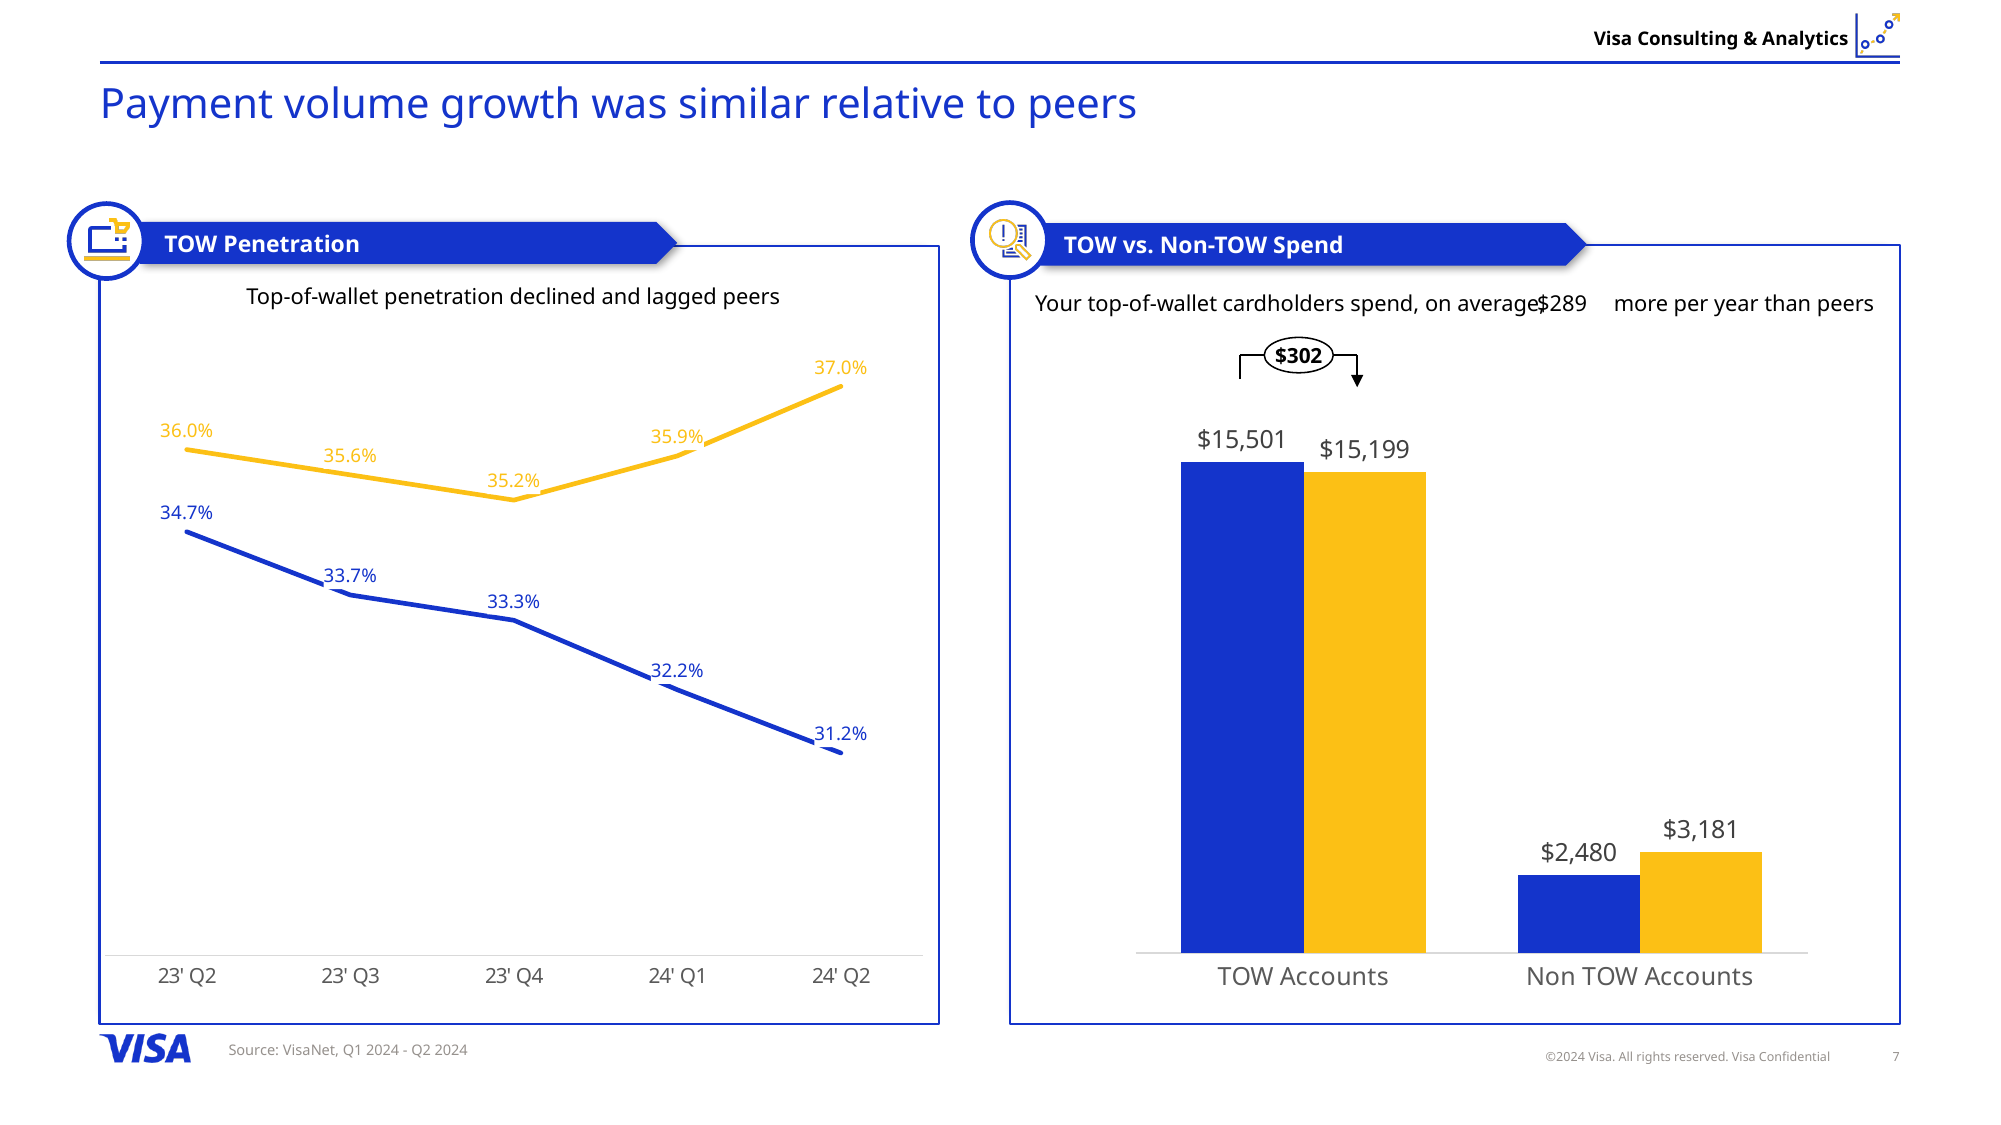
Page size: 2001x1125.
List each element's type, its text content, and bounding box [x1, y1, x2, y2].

text_box [1010, 324, 1901, 1025]
chart [104, 300, 924, 1008]
picture [1851, 9, 1903, 62]
list Source: VisaNet, Q1 2024 - Q2 2024 [228, 1041, 1273, 1085]
text_box [99, 279, 939, 1025]
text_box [69, 202, 1587, 279]
text_box Your top-of-wallet cardholders spend, on average, more per year than peers [1010, 282, 1522, 324]
text_box [1010, 245, 1901, 282]
text_box Top-of-wallet penetration declined and lagged peers [104, 279, 924, 300]
chart [1112, 339, 1832, 1014]
picture [99, 1033, 191, 1063]
text_box Your top-of-wallet cardholders spend, on average, more per year than peers [1611, 282, 1901, 324]
title Payment volume growth was similar relative to peers [99, 77, 1897, 165]
text_box $289 [1522, 282, 1611, 324]
